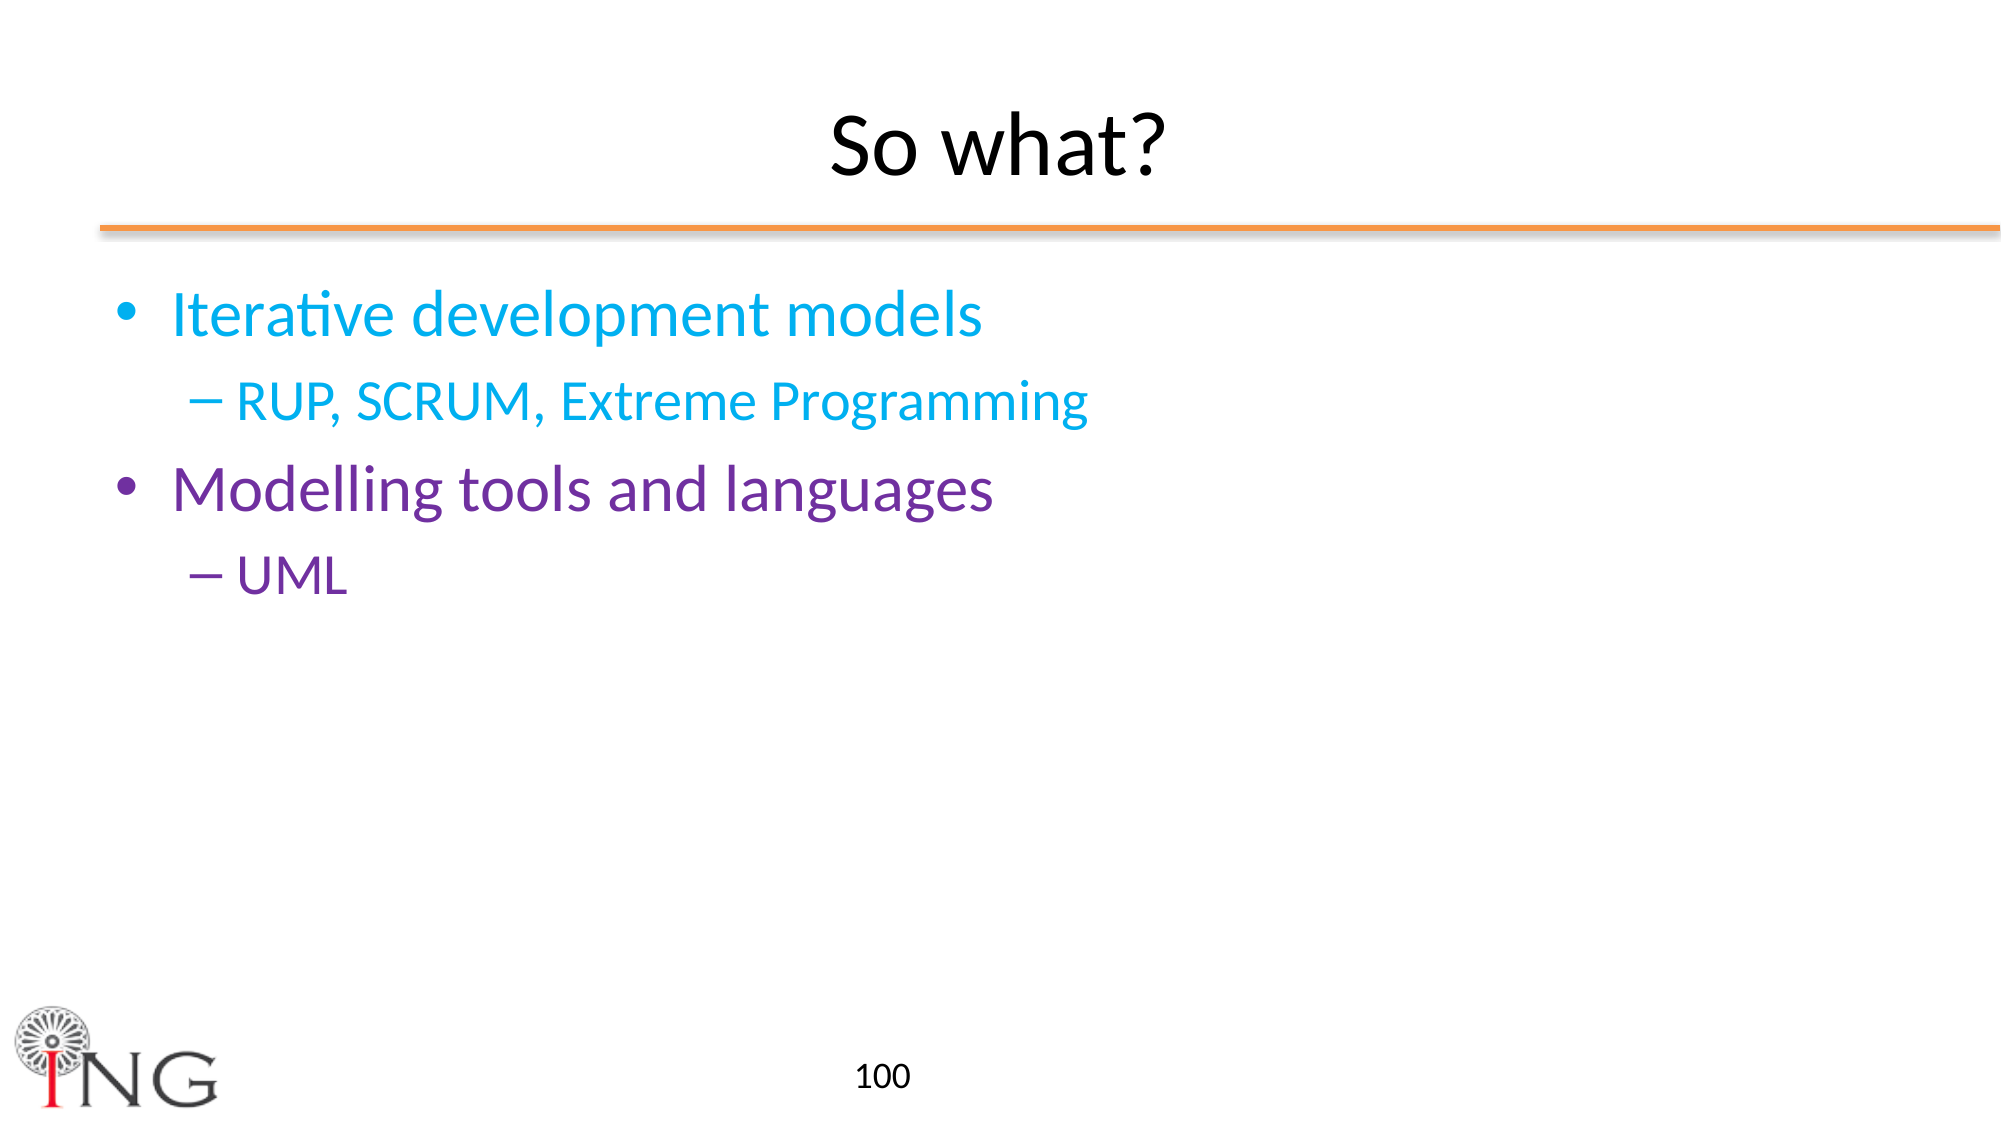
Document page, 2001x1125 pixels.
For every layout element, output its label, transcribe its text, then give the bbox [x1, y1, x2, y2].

picture [0, 987, 244, 1125]
slide_number 100 [839, 1043, 1900, 1104]
list Iterative development models RUP, SCRUM, Extreme Programming Modelling tools and languages UML [99, 262, 1900, 1005]
title So what? [99, 45, 1900, 233]
